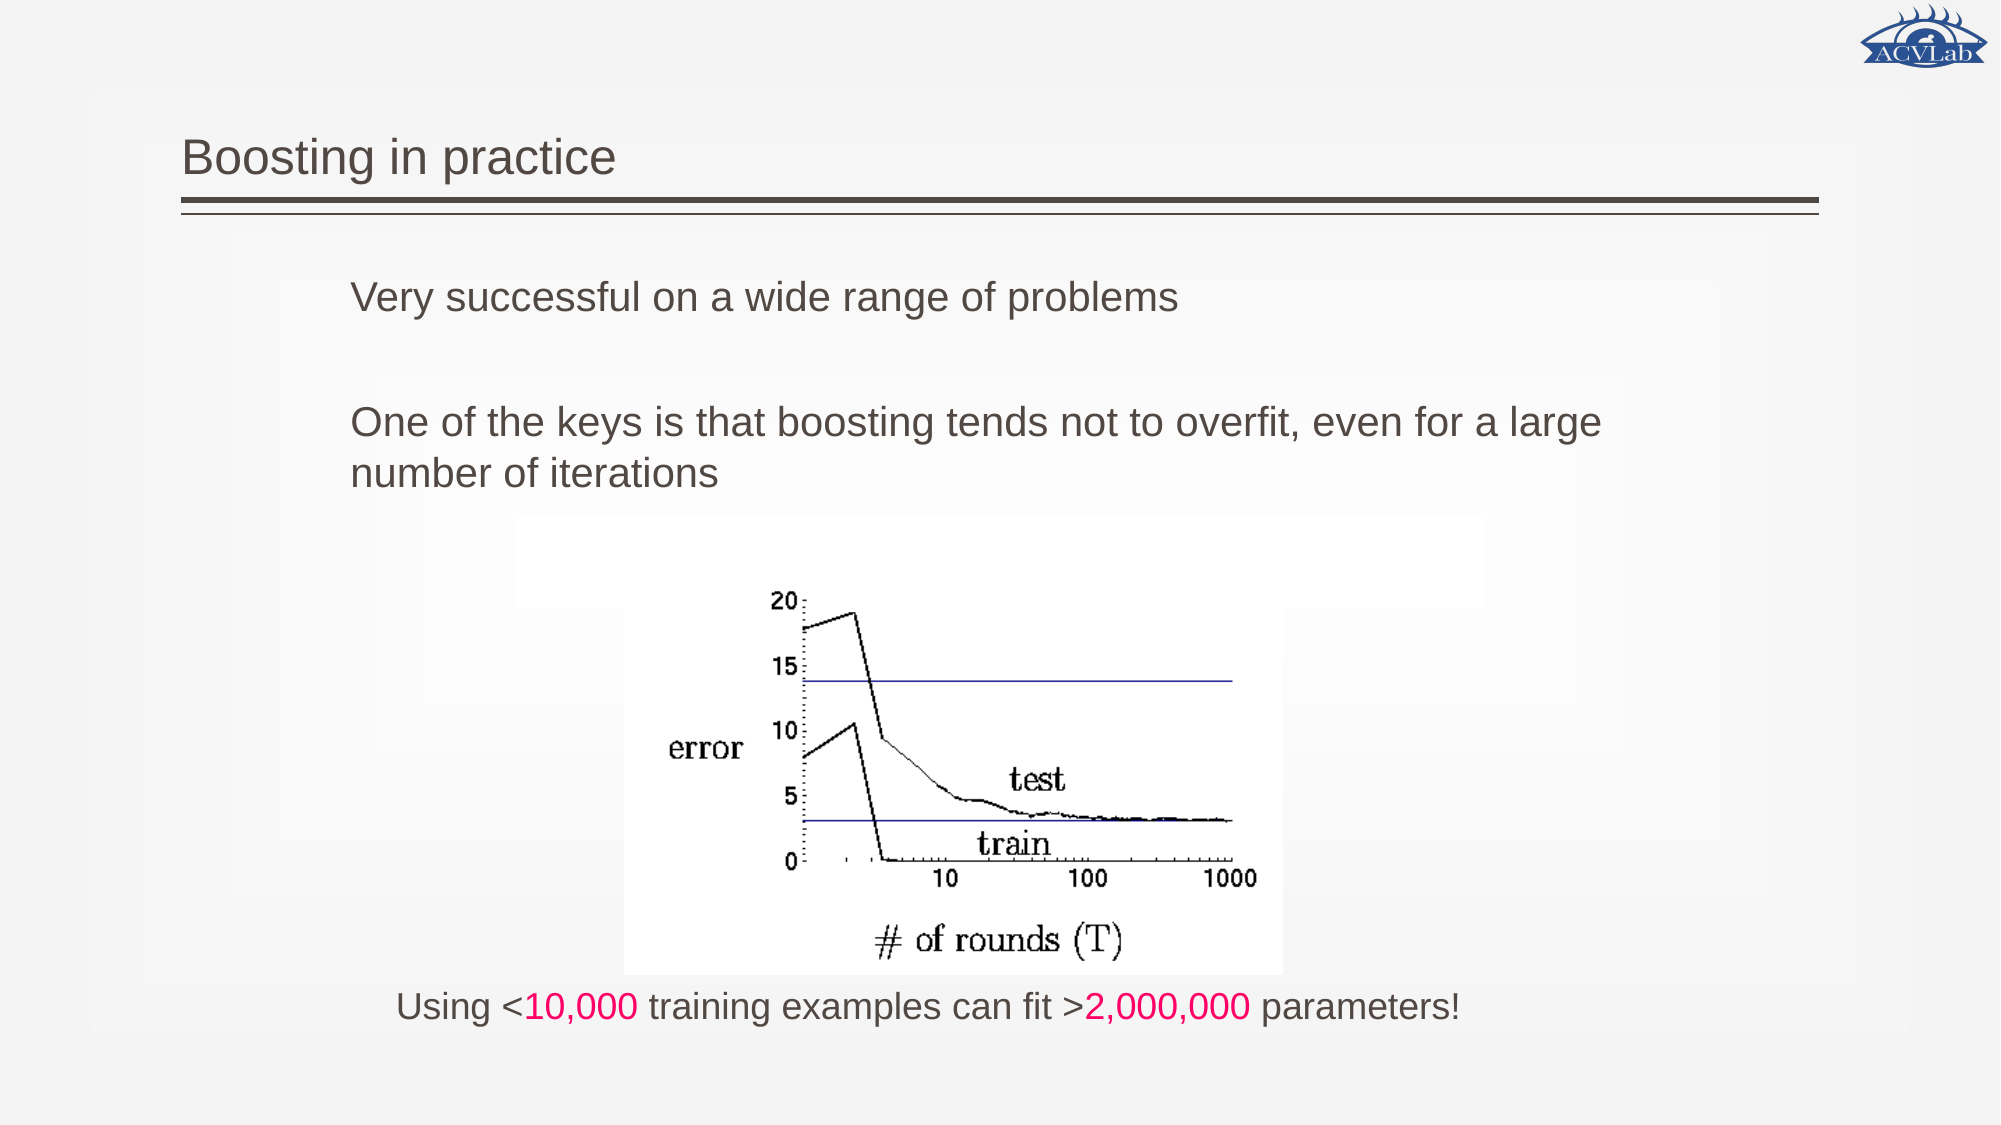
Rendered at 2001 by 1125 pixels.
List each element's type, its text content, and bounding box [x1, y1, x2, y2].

title Boosting in practice [181, 12, 1819, 193]
picture [624, 551, 1284, 975]
list Very successful on a wide range of problems One of the keys is that boosting tends not to overfit, even for a large number of iterations [350, 262, 1688, 613]
text_box Using <10,000 training examples can fit >2,000,000 parameters! [381, 974, 1477, 1035]
picture [1834, 0, 2001, 103]
